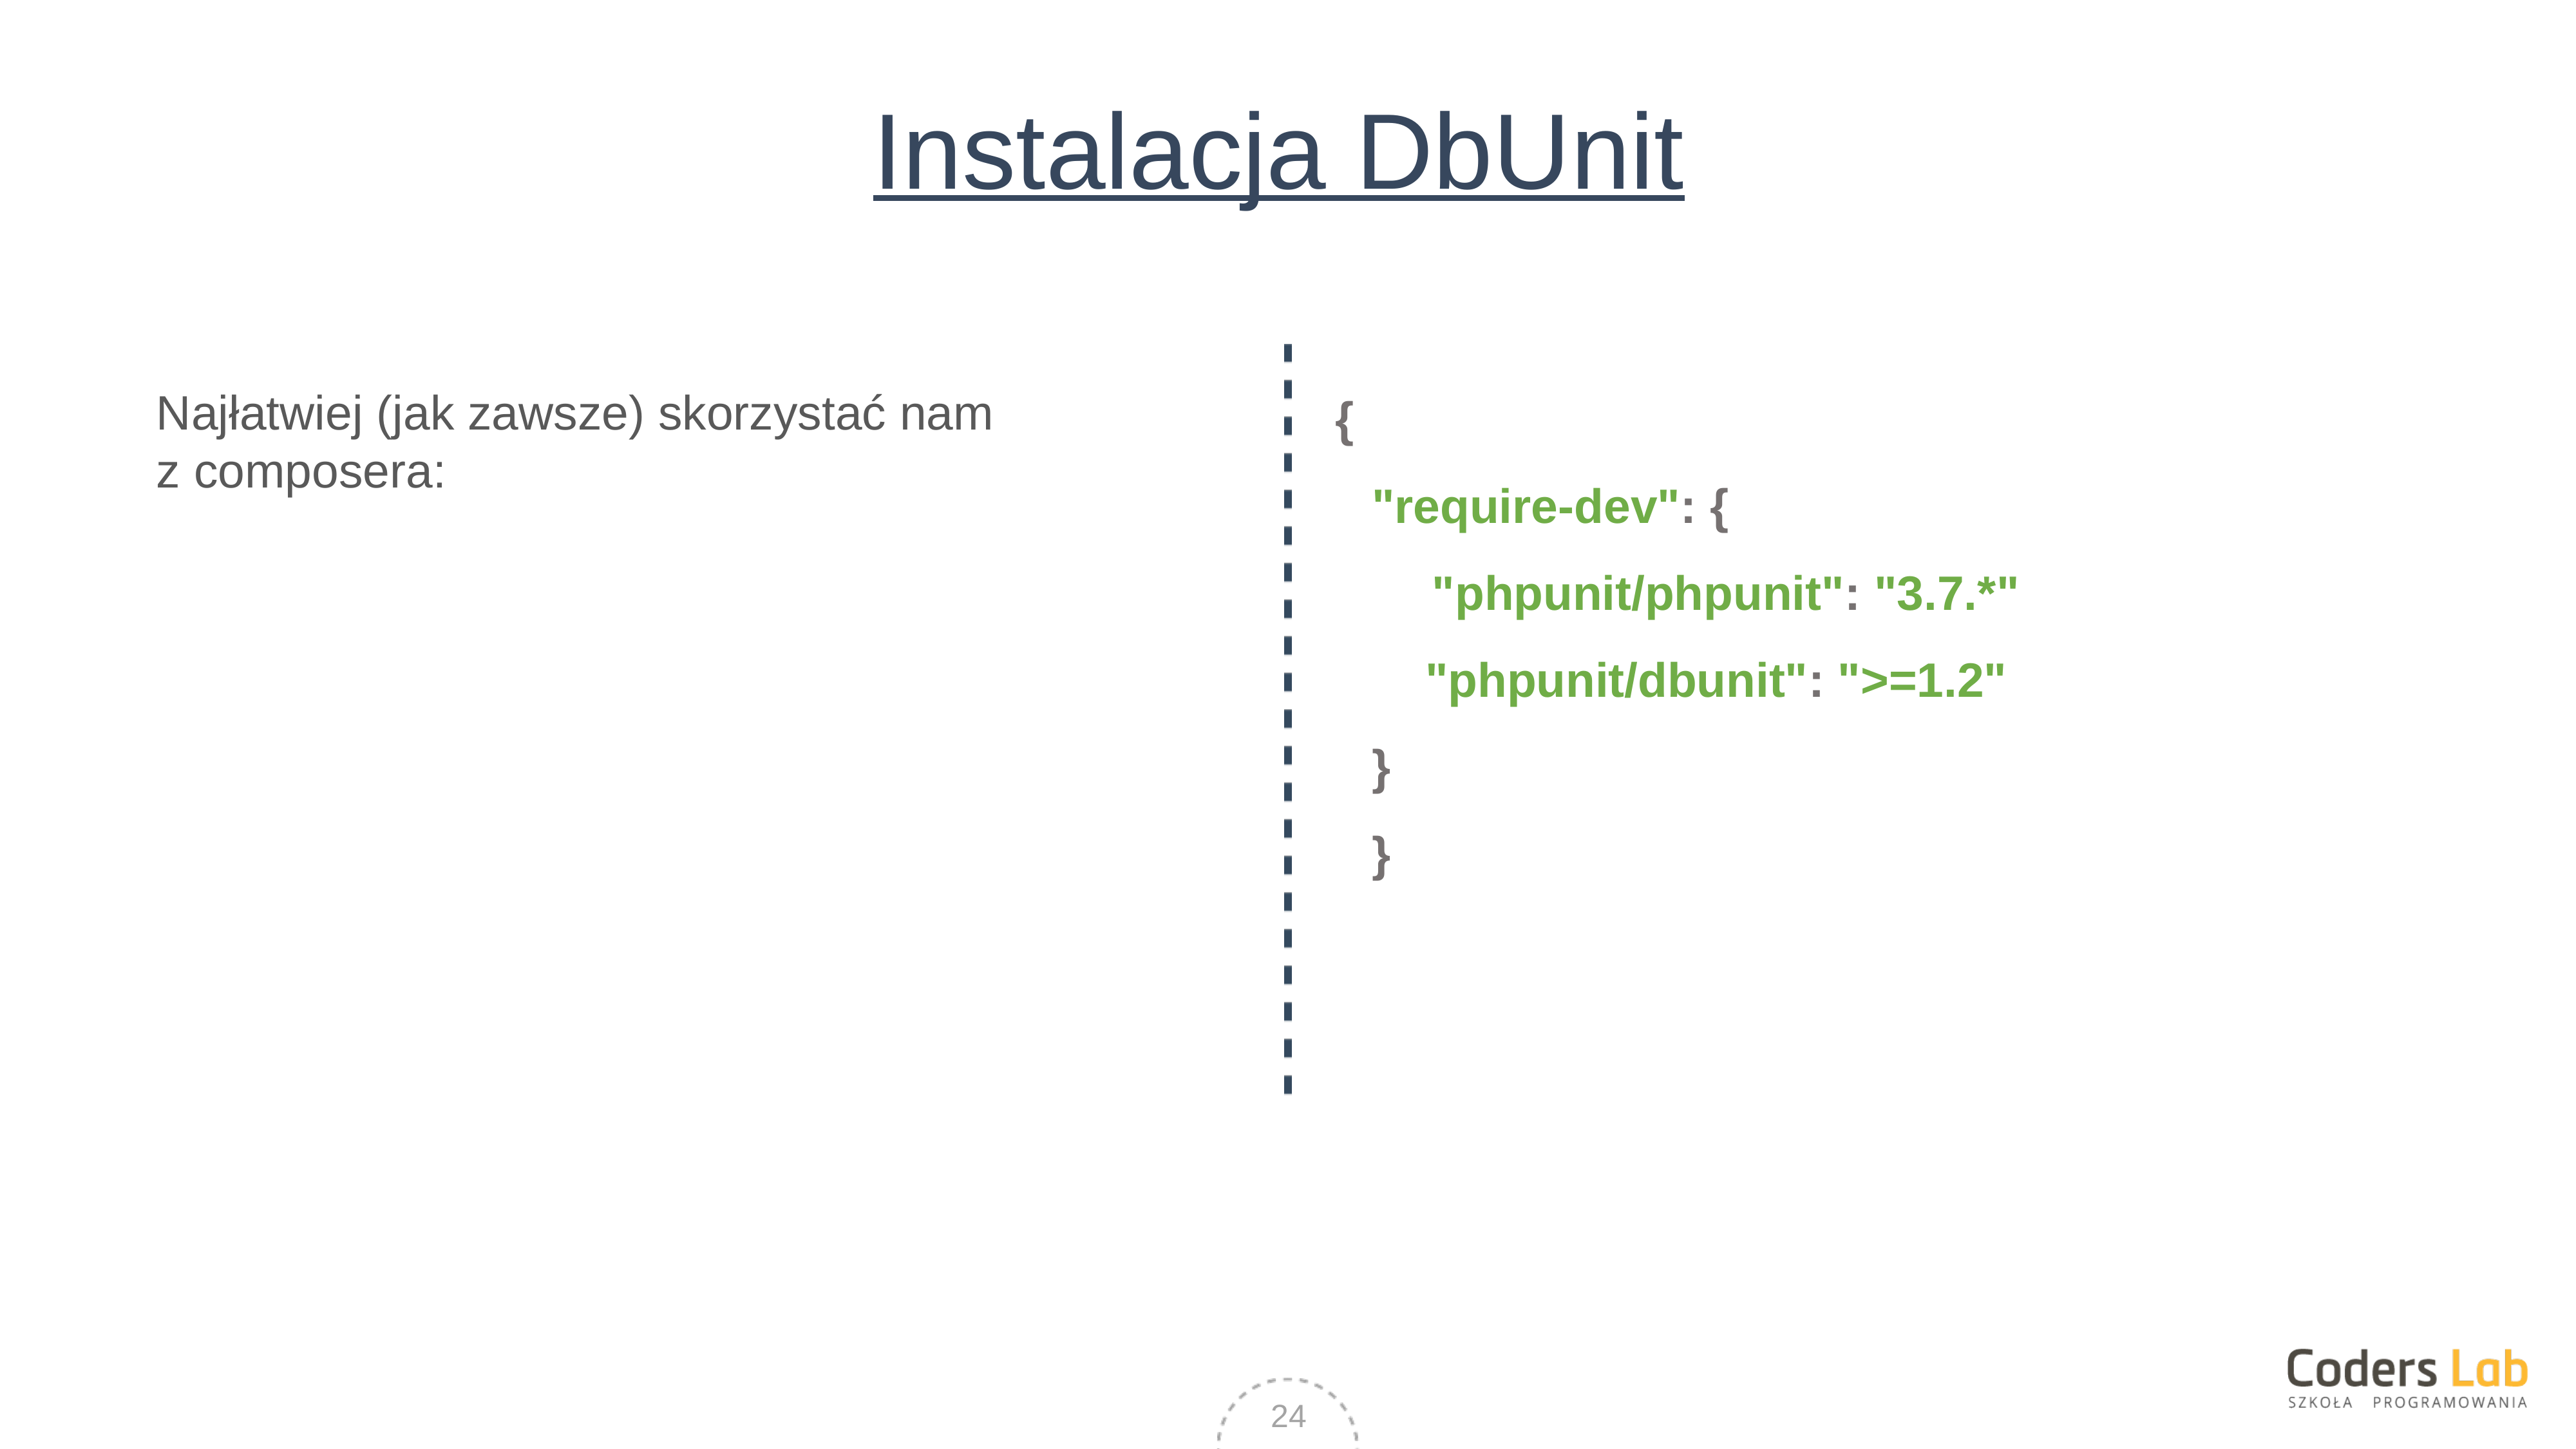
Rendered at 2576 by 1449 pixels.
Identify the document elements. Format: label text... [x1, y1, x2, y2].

slide_number 24 [1266, 1395, 1311, 1444]
text_box Najłatwiej (jak zawsze) skorzystać nam z composera: [147, 377, 1250, 503]
title Instalacja DbUnit [290, 77, 2269, 208]
text_box { "require-dev": { "phpunit/phpunit": "3.7.*" "phpunit/dbunit": ">=1.2" } } [1326, 354, 2429, 886]
picture [1217, 1378, 1359, 1449]
picture [2282, 1340, 2533, 1421]
picture [1284, 344, 1292, 1102]
